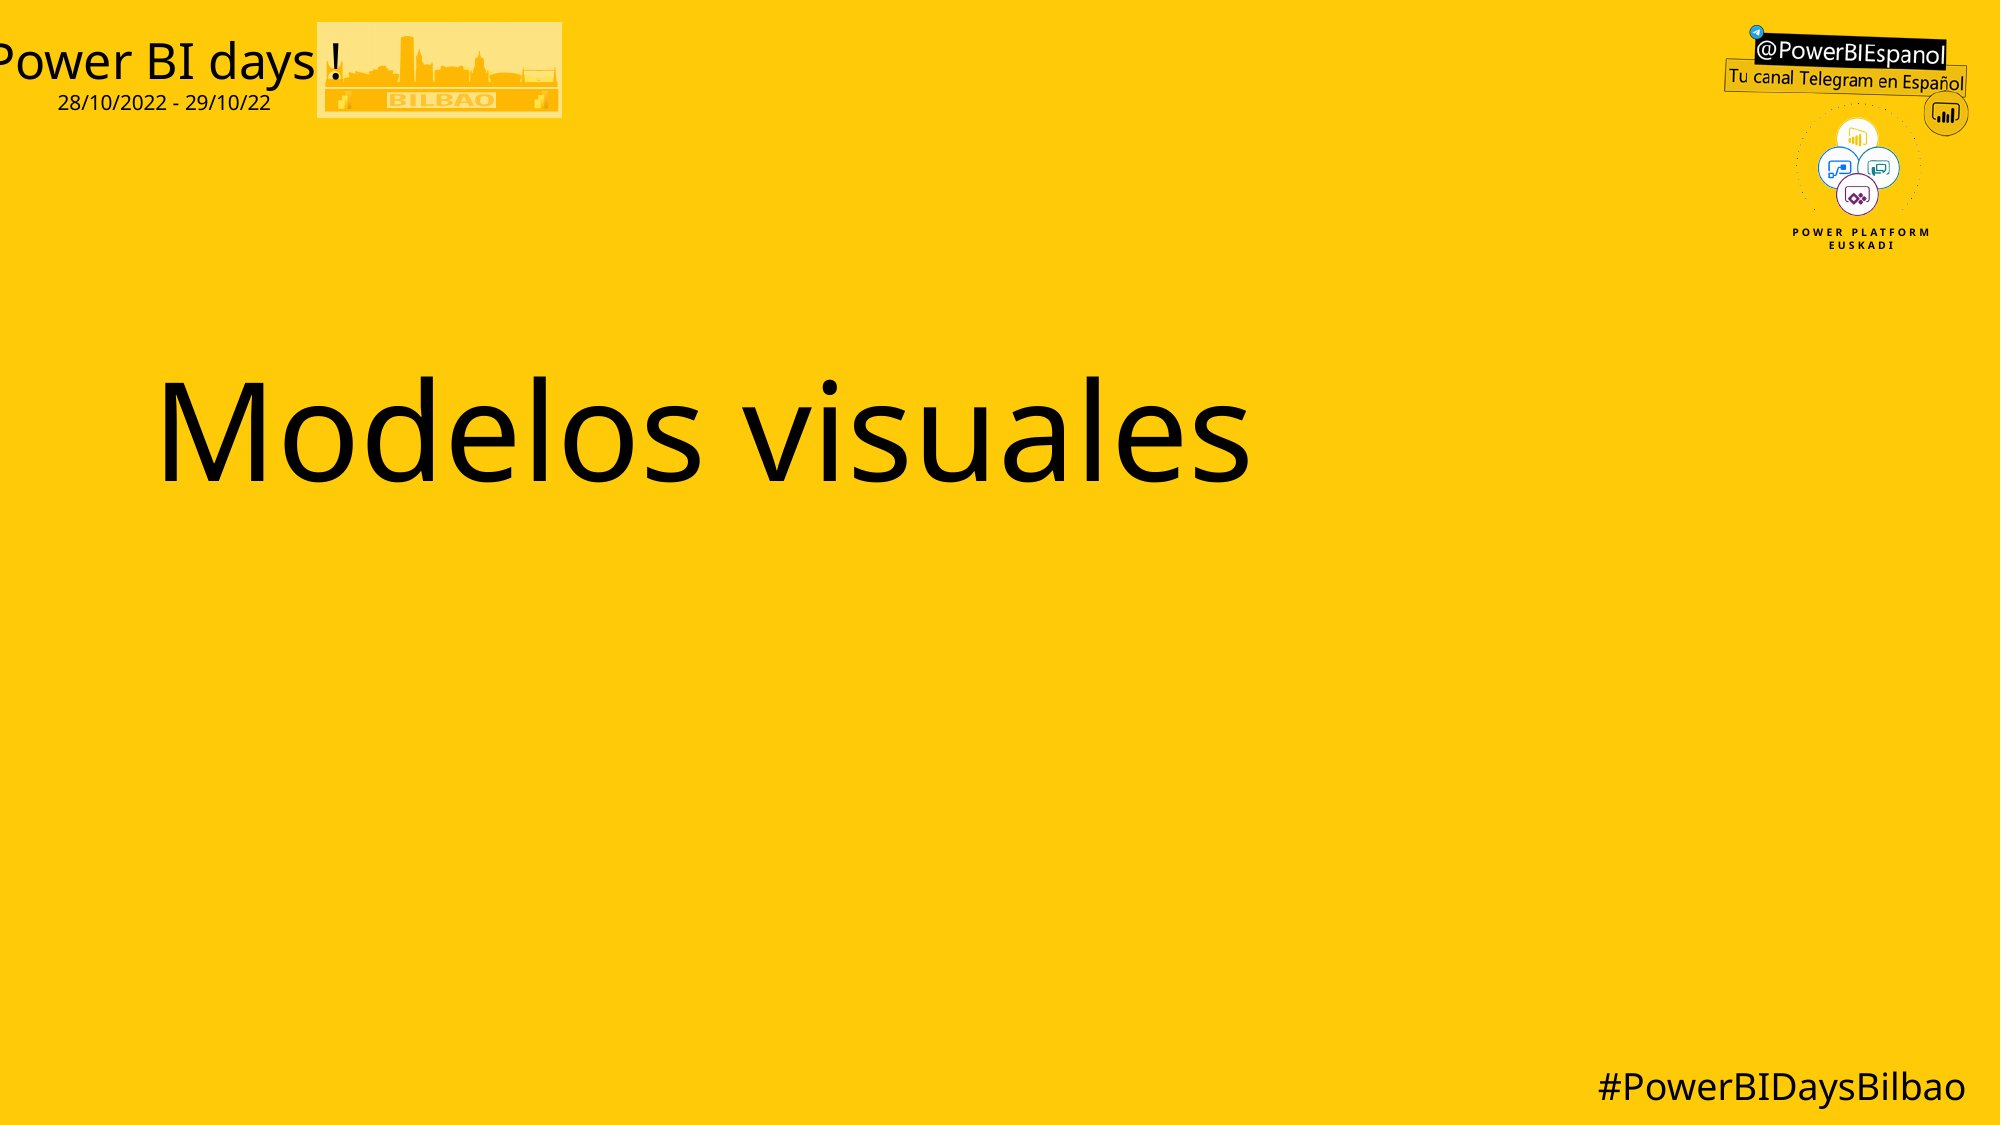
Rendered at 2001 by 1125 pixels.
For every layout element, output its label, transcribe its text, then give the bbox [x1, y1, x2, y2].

picture [1724, 22, 1969, 217]
title Modelos visuales [137, 341, 1755, 532]
